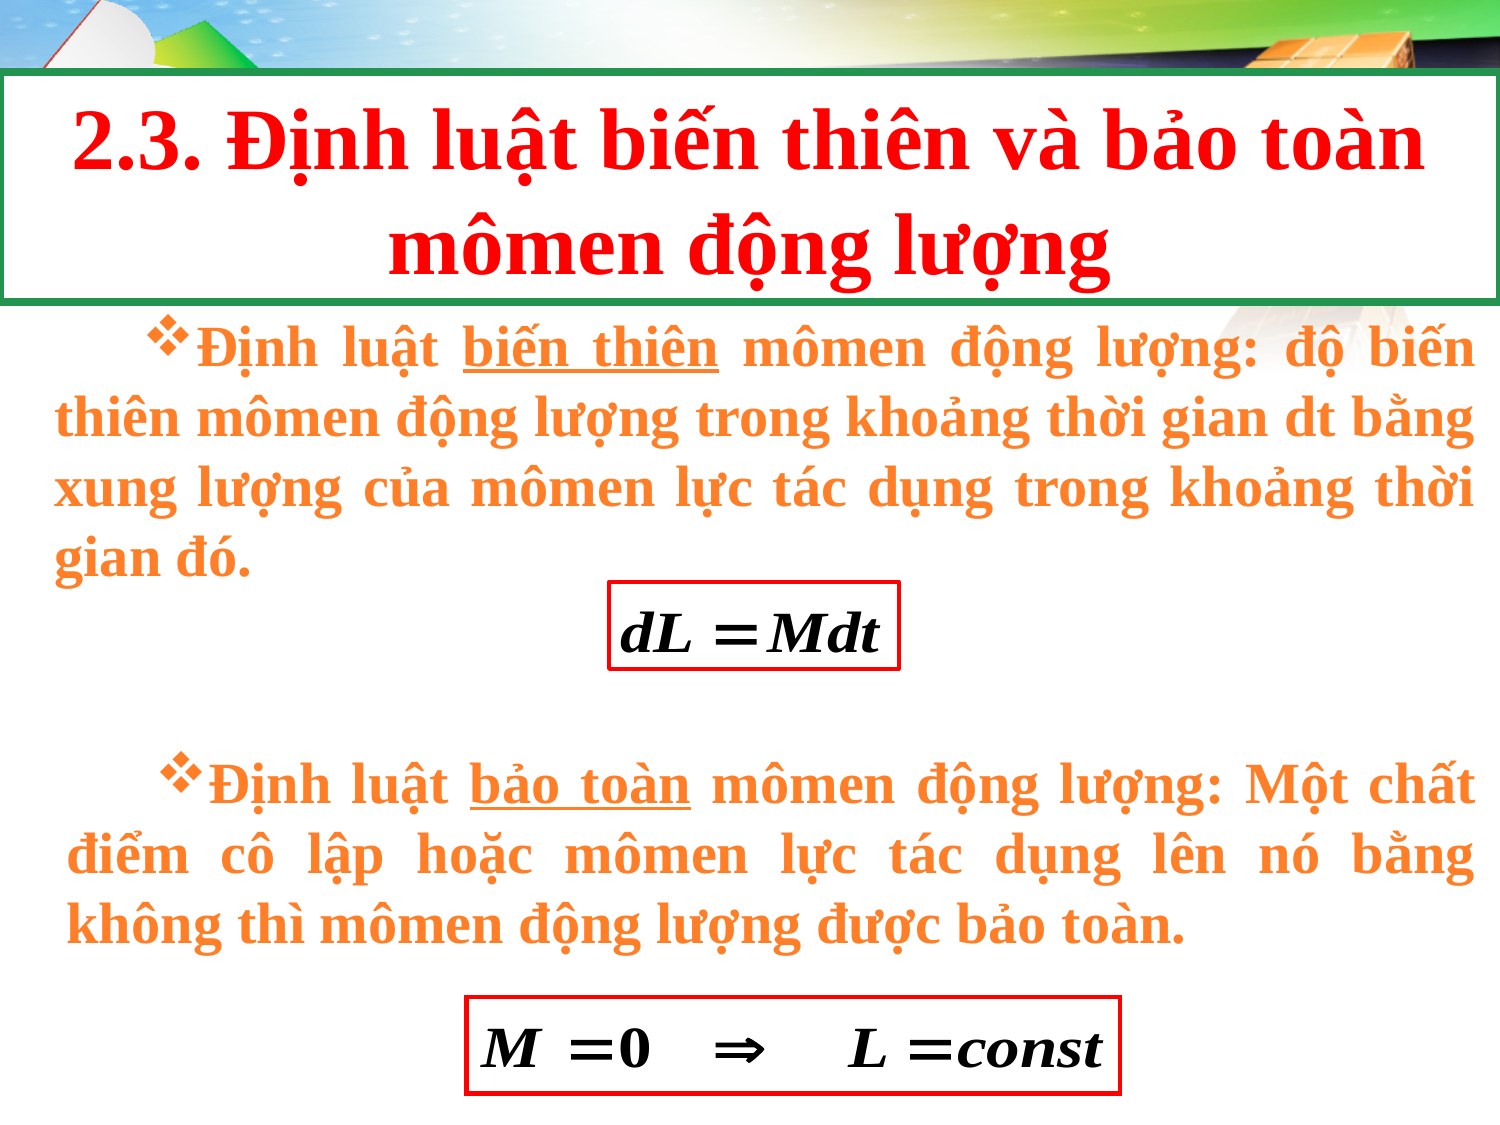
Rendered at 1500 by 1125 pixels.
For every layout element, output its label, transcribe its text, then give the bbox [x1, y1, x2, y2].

text_box Định luật bảo toàn mômen động lượng: Một chất điểm cô lập hoặc mômen lực tác dụng lên nó bằng không thì mômen động lượng được bảo toàn. [14, 718, 1493, 982]
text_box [468, 998, 1118, 1092]
picture [0, 0, 1500, 218]
text_box Định luật biến thiên mômen động lượng: độ biến thiên mômen động lượng trong khoảng thời gian dt bằng xung lượng của mômen lực tác dụng trong khoảng thời gian đó. [2, 306, 1493, 589]
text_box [610, 583, 897, 667]
text_box 2.3. Định luật biến thiên và bảo toàn mômen động lượng [0, 70, 1500, 304]
